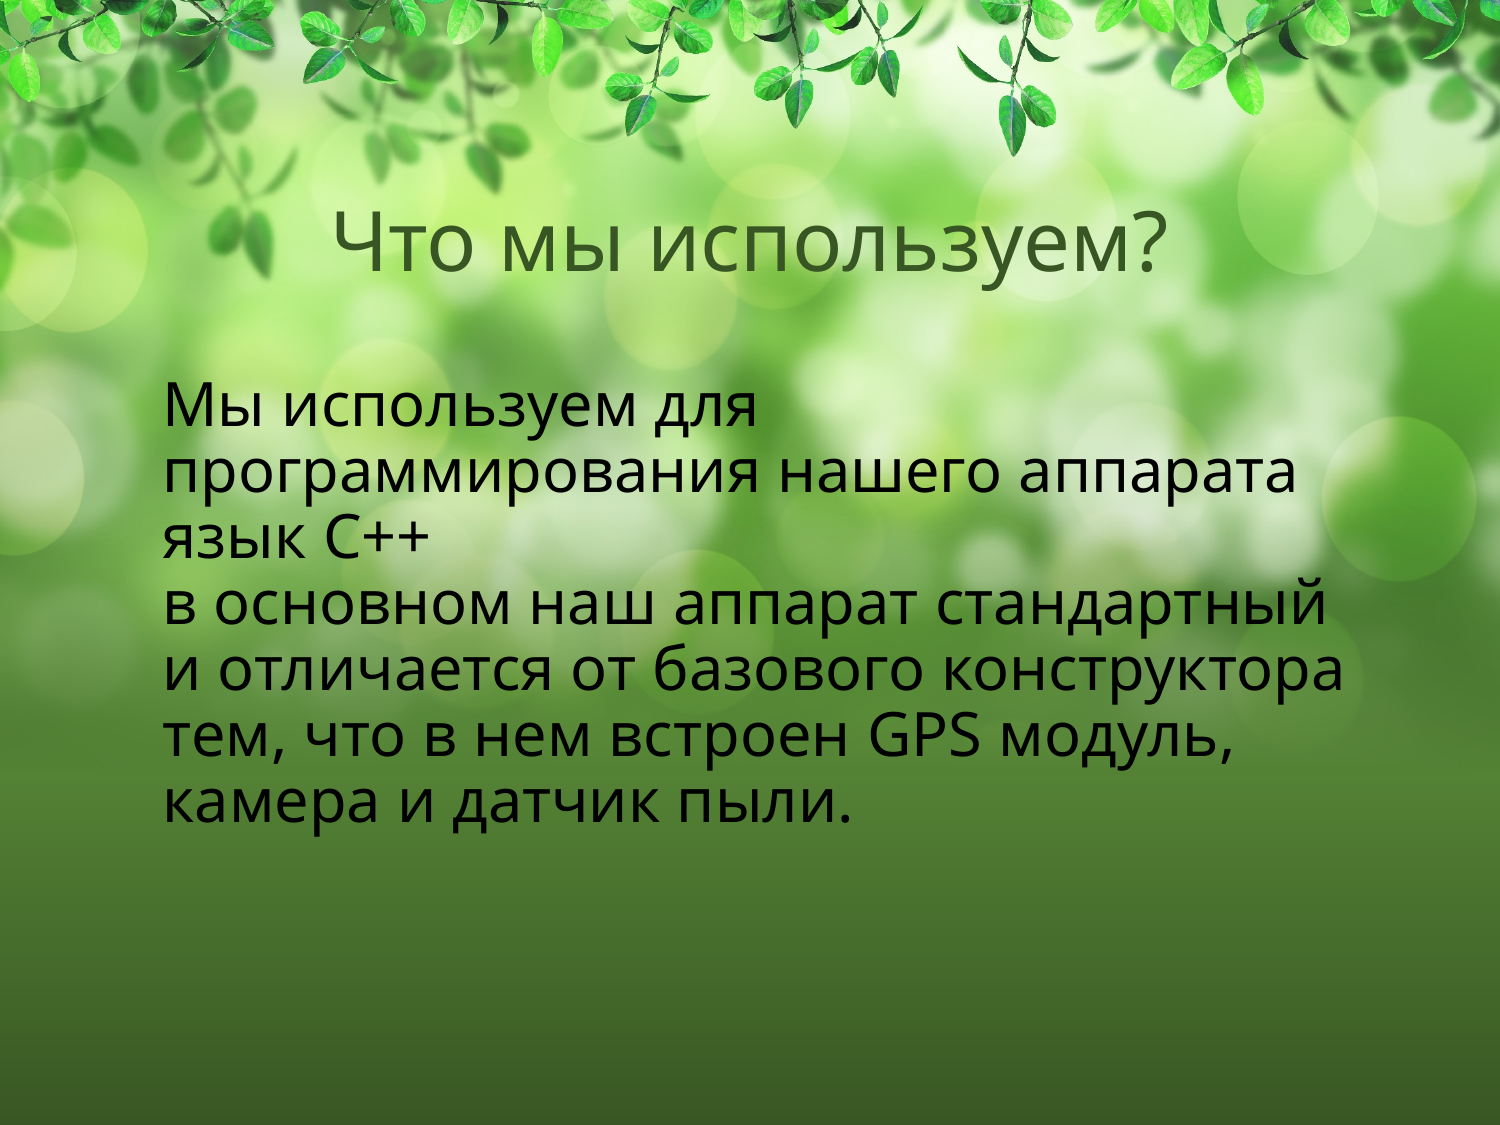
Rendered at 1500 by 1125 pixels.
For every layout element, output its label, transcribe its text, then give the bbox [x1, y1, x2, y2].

subtitle Мы используем для программирования нашего аппарата язык C++ в основном наш аппарат стандартный и отличается от базового конструктора тем, что в нем встроен GPS модуль, камера и датчик пыли. [147, 349, 1376, 882]
title Что мы используем? [112, 4, 1388, 297]
picture [0, 0, 1500, 563]
